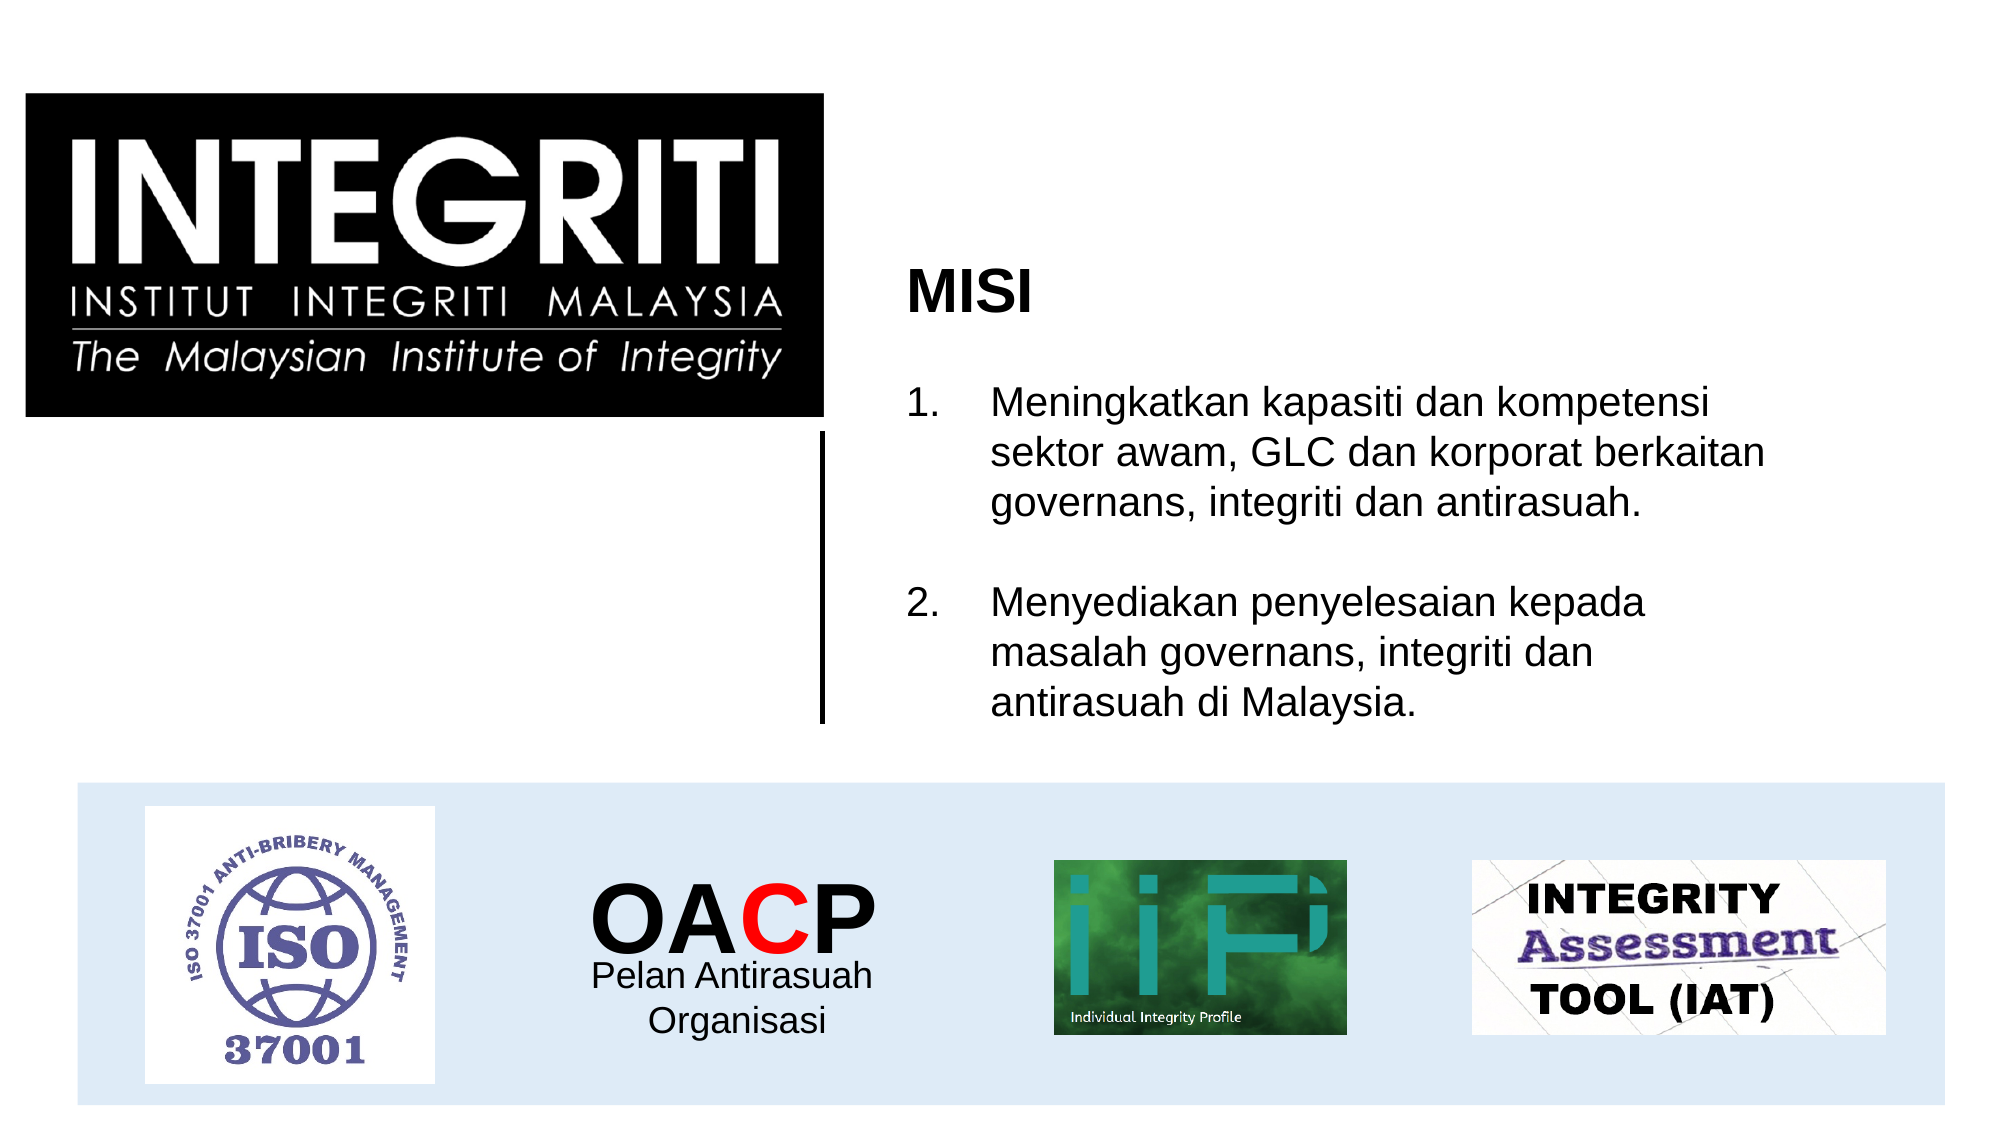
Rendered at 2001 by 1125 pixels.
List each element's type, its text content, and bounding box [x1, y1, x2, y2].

picture [1054, 860, 1347, 1035]
text_box [77, 782, 1946, 1106]
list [0, 0, 857, 688]
text_box OACP [574, 845, 893, 981]
text_box MISI Meningkatkan kapasiti dan kompetensi sektor awam, GLC dan korporat berkaitan governans, integriti dan antirasuah. Menyediakan penyelesaian kepada masalah governans, integriti dan antirasuah di Malaysia. [891, 242, 1797, 733]
picture [145, 806, 435, 1084]
picture [1472, 860, 1886, 1035]
text_box Pelan Antirasuah Organisasi [576, 943, 899, 1049]
